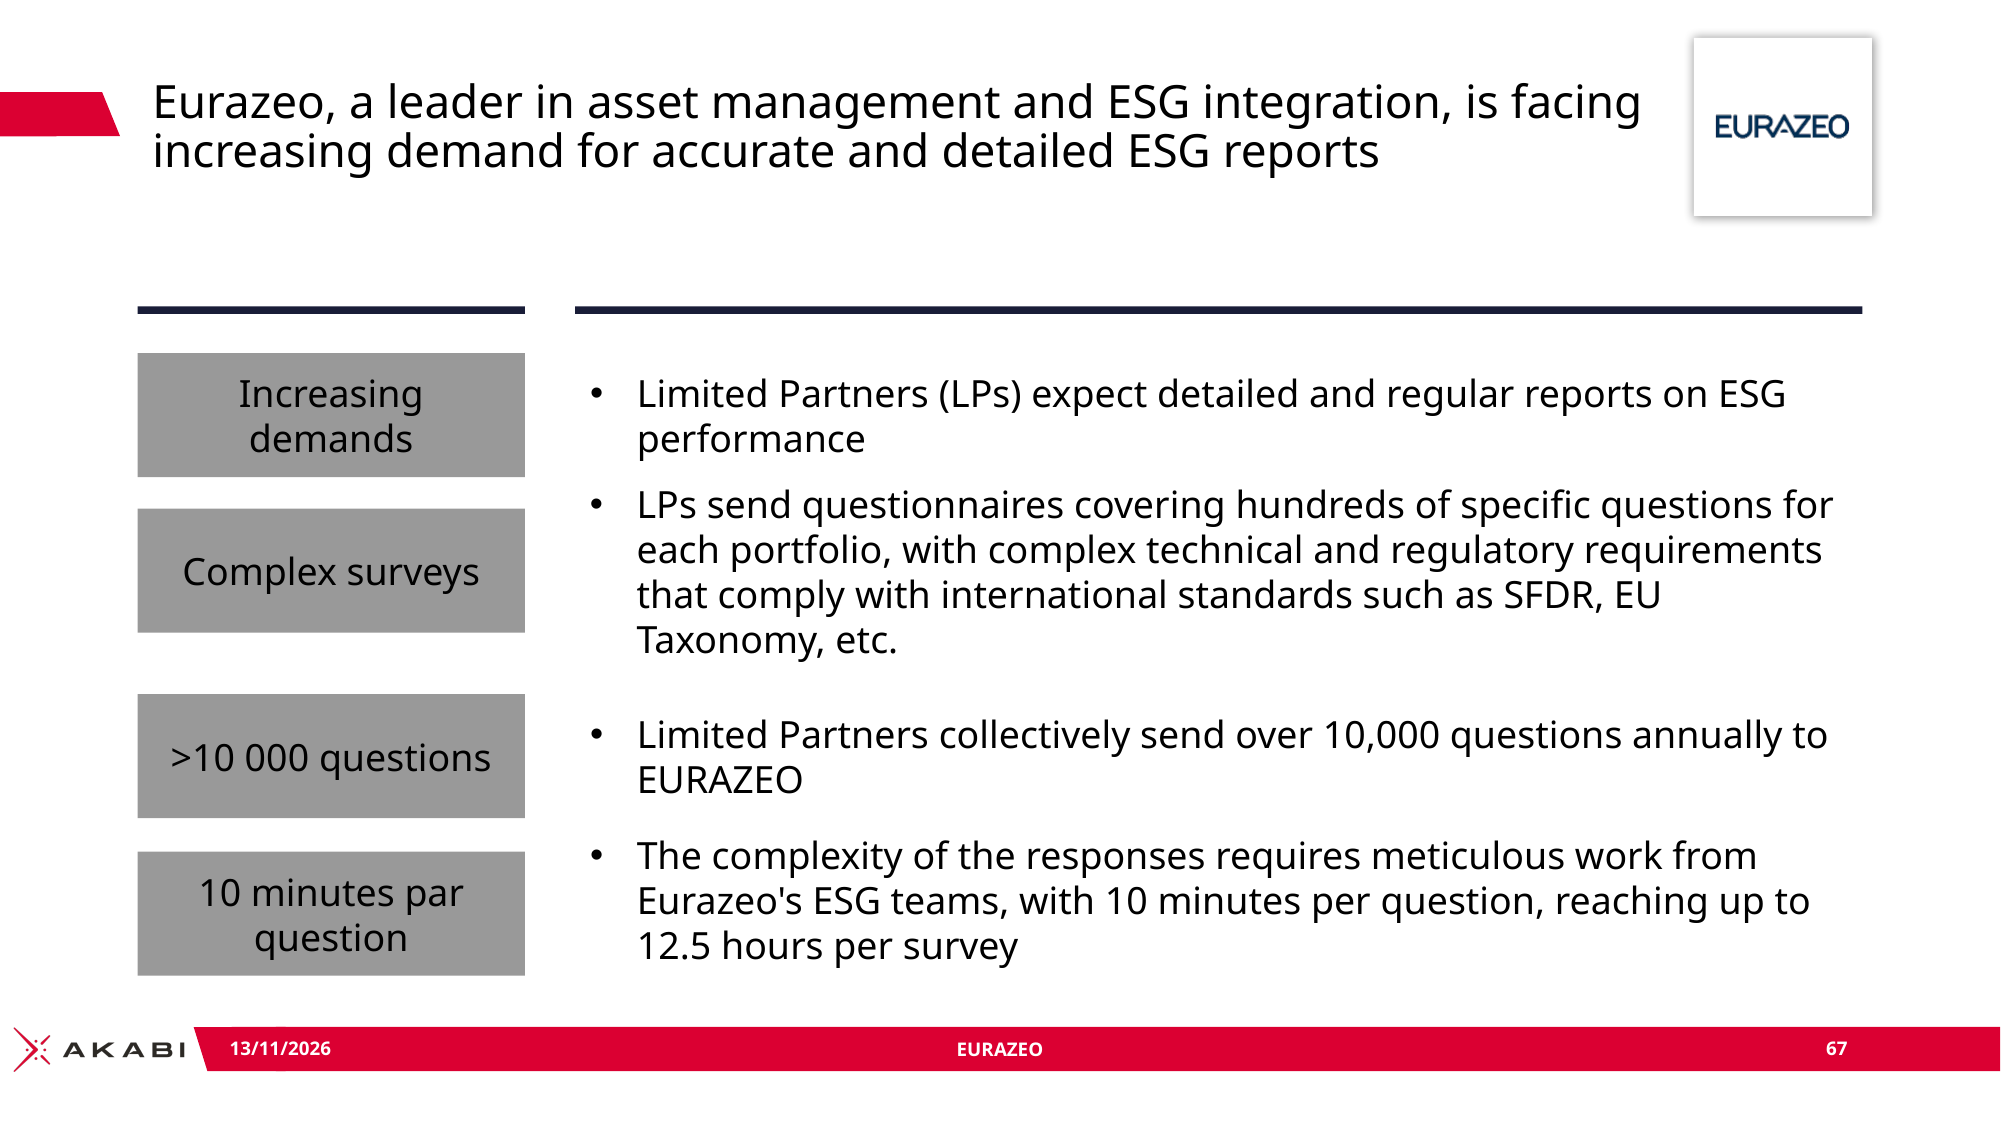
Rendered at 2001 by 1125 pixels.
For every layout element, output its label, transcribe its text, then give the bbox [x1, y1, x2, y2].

text_box Increasing demands [137, 353, 525, 478]
text_box [574, 305, 1863, 315]
picture [0, 999, 246, 1102]
text_box [137, 305, 526, 315]
footer EURAZEO [625, 1018, 1375, 1079]
text_box LPs send questionnaires covering hundreds of specific questions for each portfolio, with complex technical and regulatory requirements that comply with international standards such as SFDR, EU Taxonomy, etc. [575, 509, 1863, 634]
text_box Limited Partners (LPs) expect detailed and regular reports on ESG performance [575, 344, 1863, 486]
title Eurazeo, a leader in asset management and ESG integration, is facing increasing demand for accurate and detailed ESG reports [137, 86, 1677, 171]
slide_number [214, 1018, 432, 1079]
text_box Complex surveys [137, 508, 525, 633]
text_box >10 000 questions [137, 694, 525, 819]
text_box 10 minutes par question [137, 851, 525, 976]
text_box Limited Partners collectively send over 10,000 questions annually to EURAZEO [575, 694, 1863, 819]
text_box The complexity of the responses requires meticulous work from Eurazeo's ESG teams, with 10 minutes per question, reaching up to 12.5 hours per survey [575, 837, 1863, 962]
picture [1715, 59, 1850, 194]
slide_number 67 [1744, 1018, 1863, 1079]
